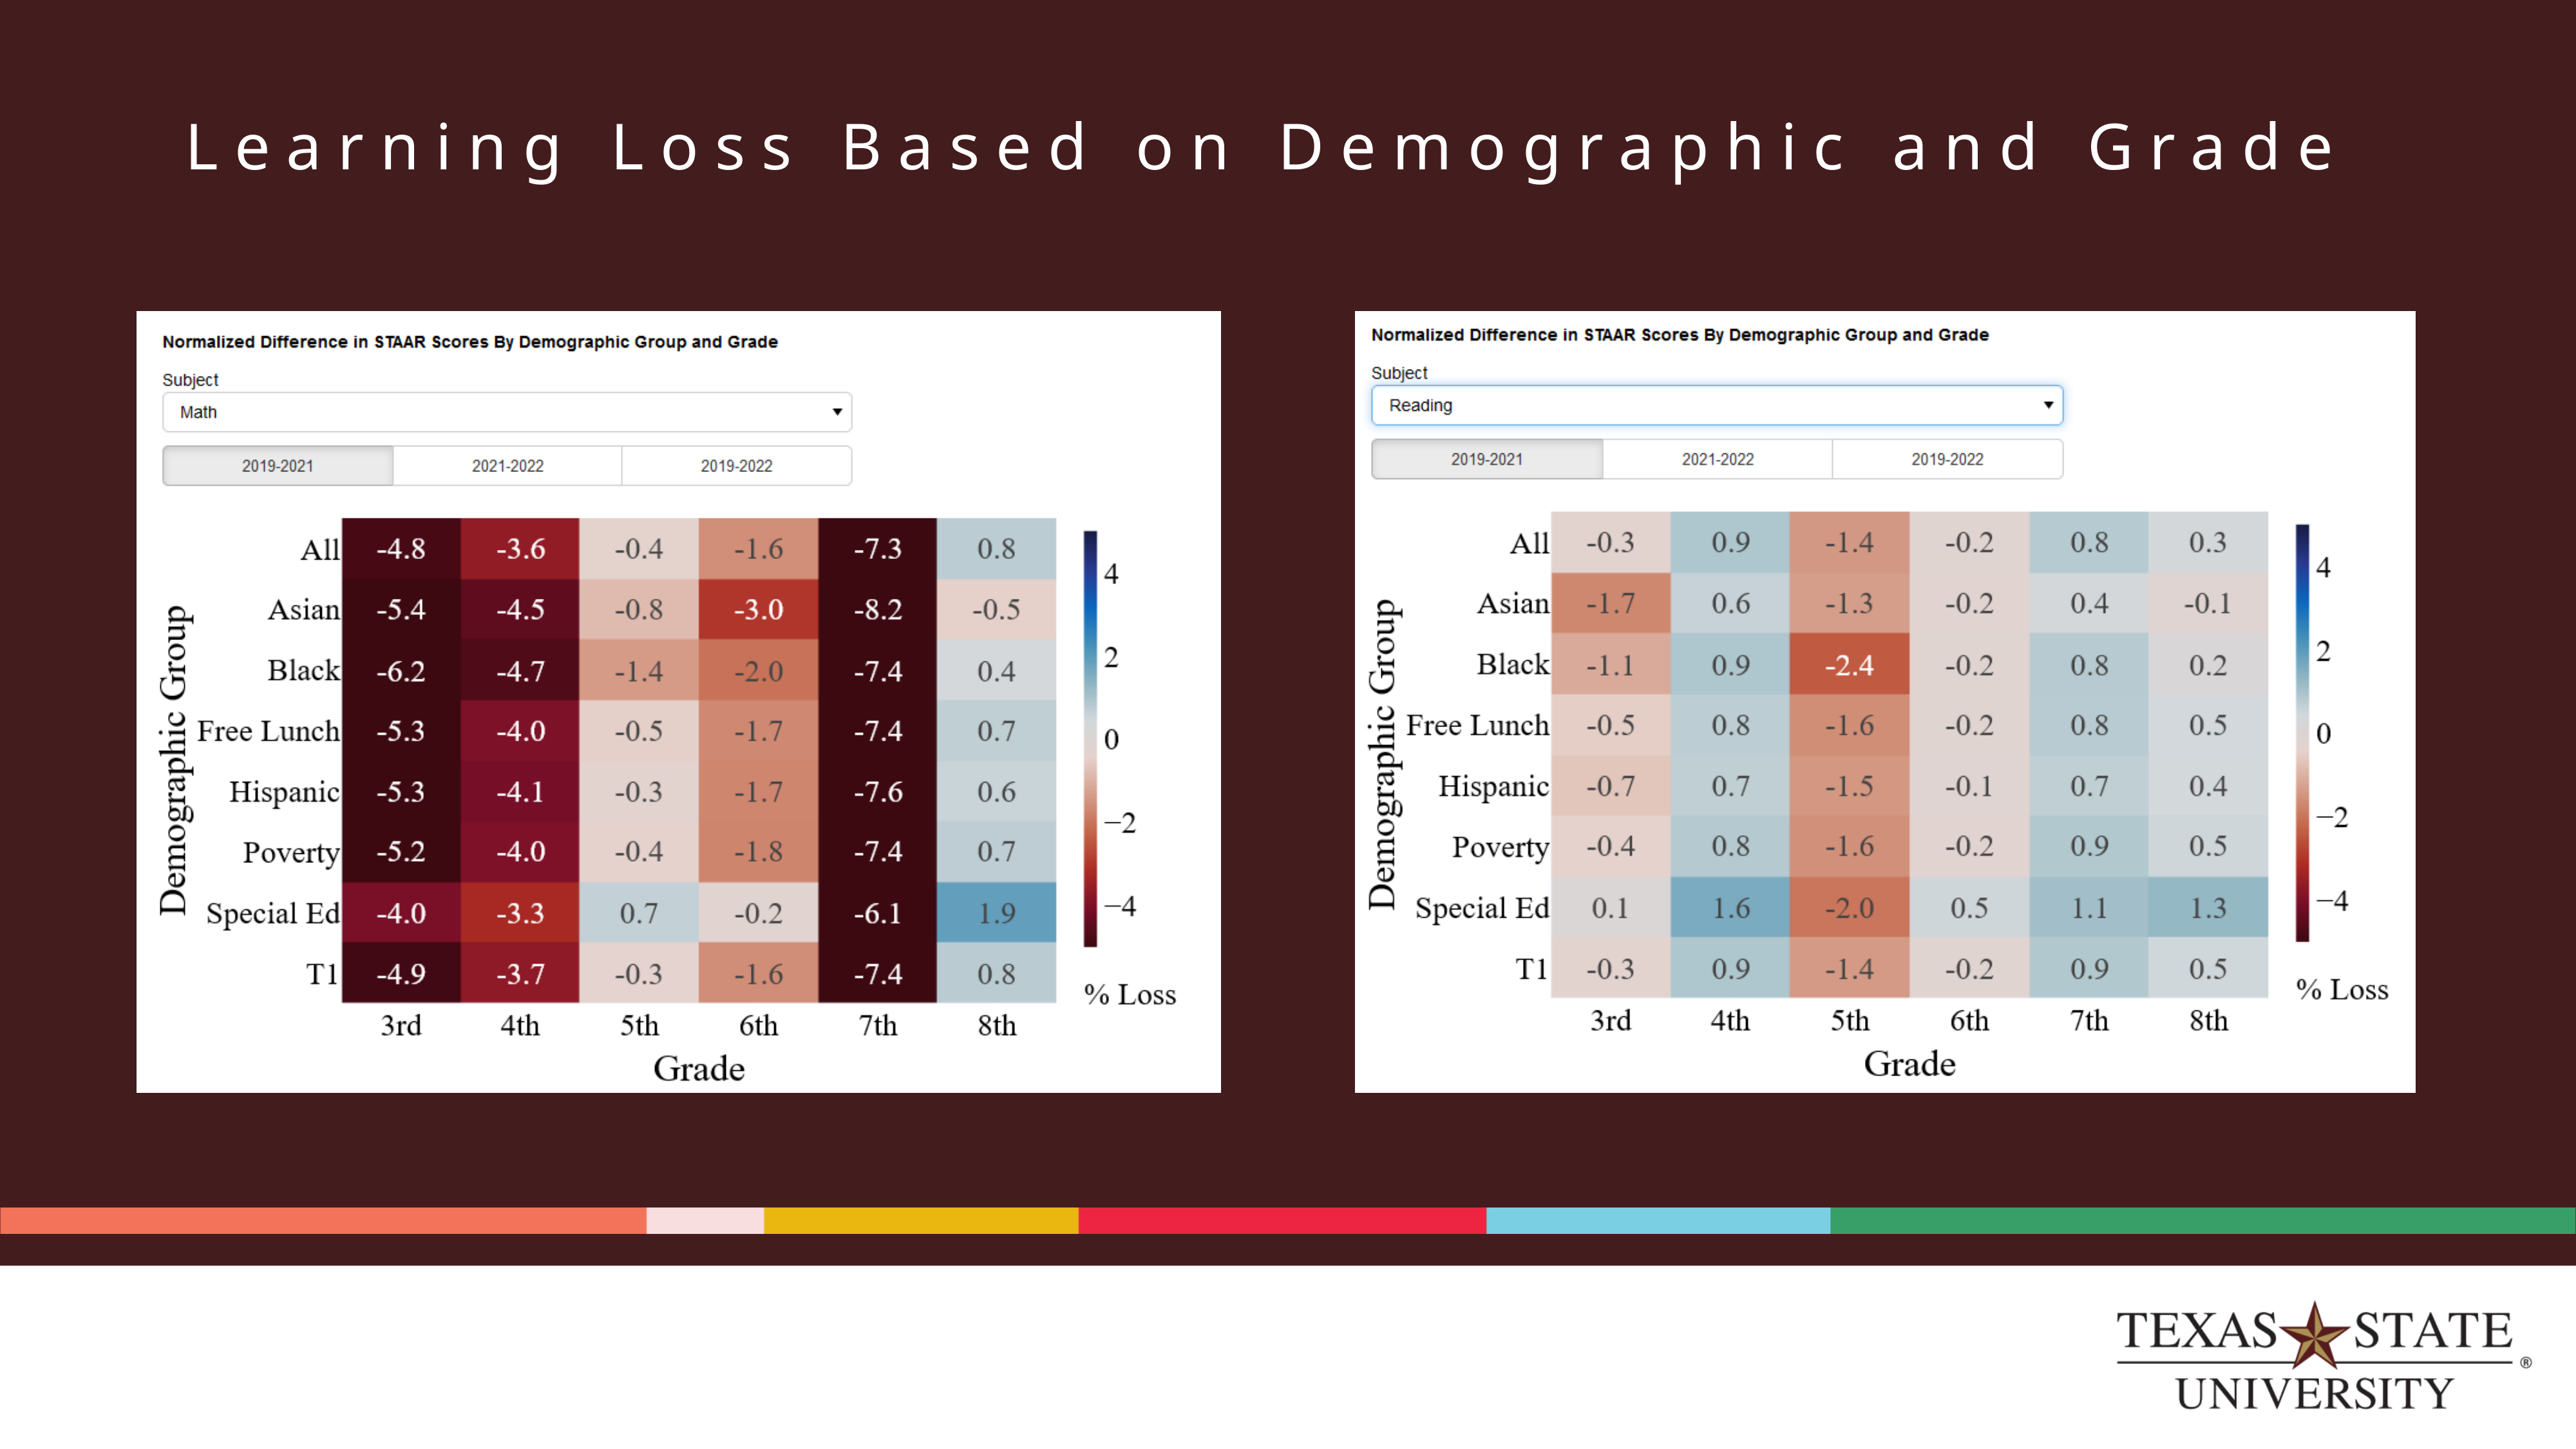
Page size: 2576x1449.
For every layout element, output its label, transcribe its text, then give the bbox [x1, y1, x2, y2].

picture [1355, 311, 2416, 1093]
picture [0, 1208, 2576, 1234]
picture [136, 311, 1221, 1093]
title Learning Loss Based on Demographic and Grade [175, 109, 2503, 231]
